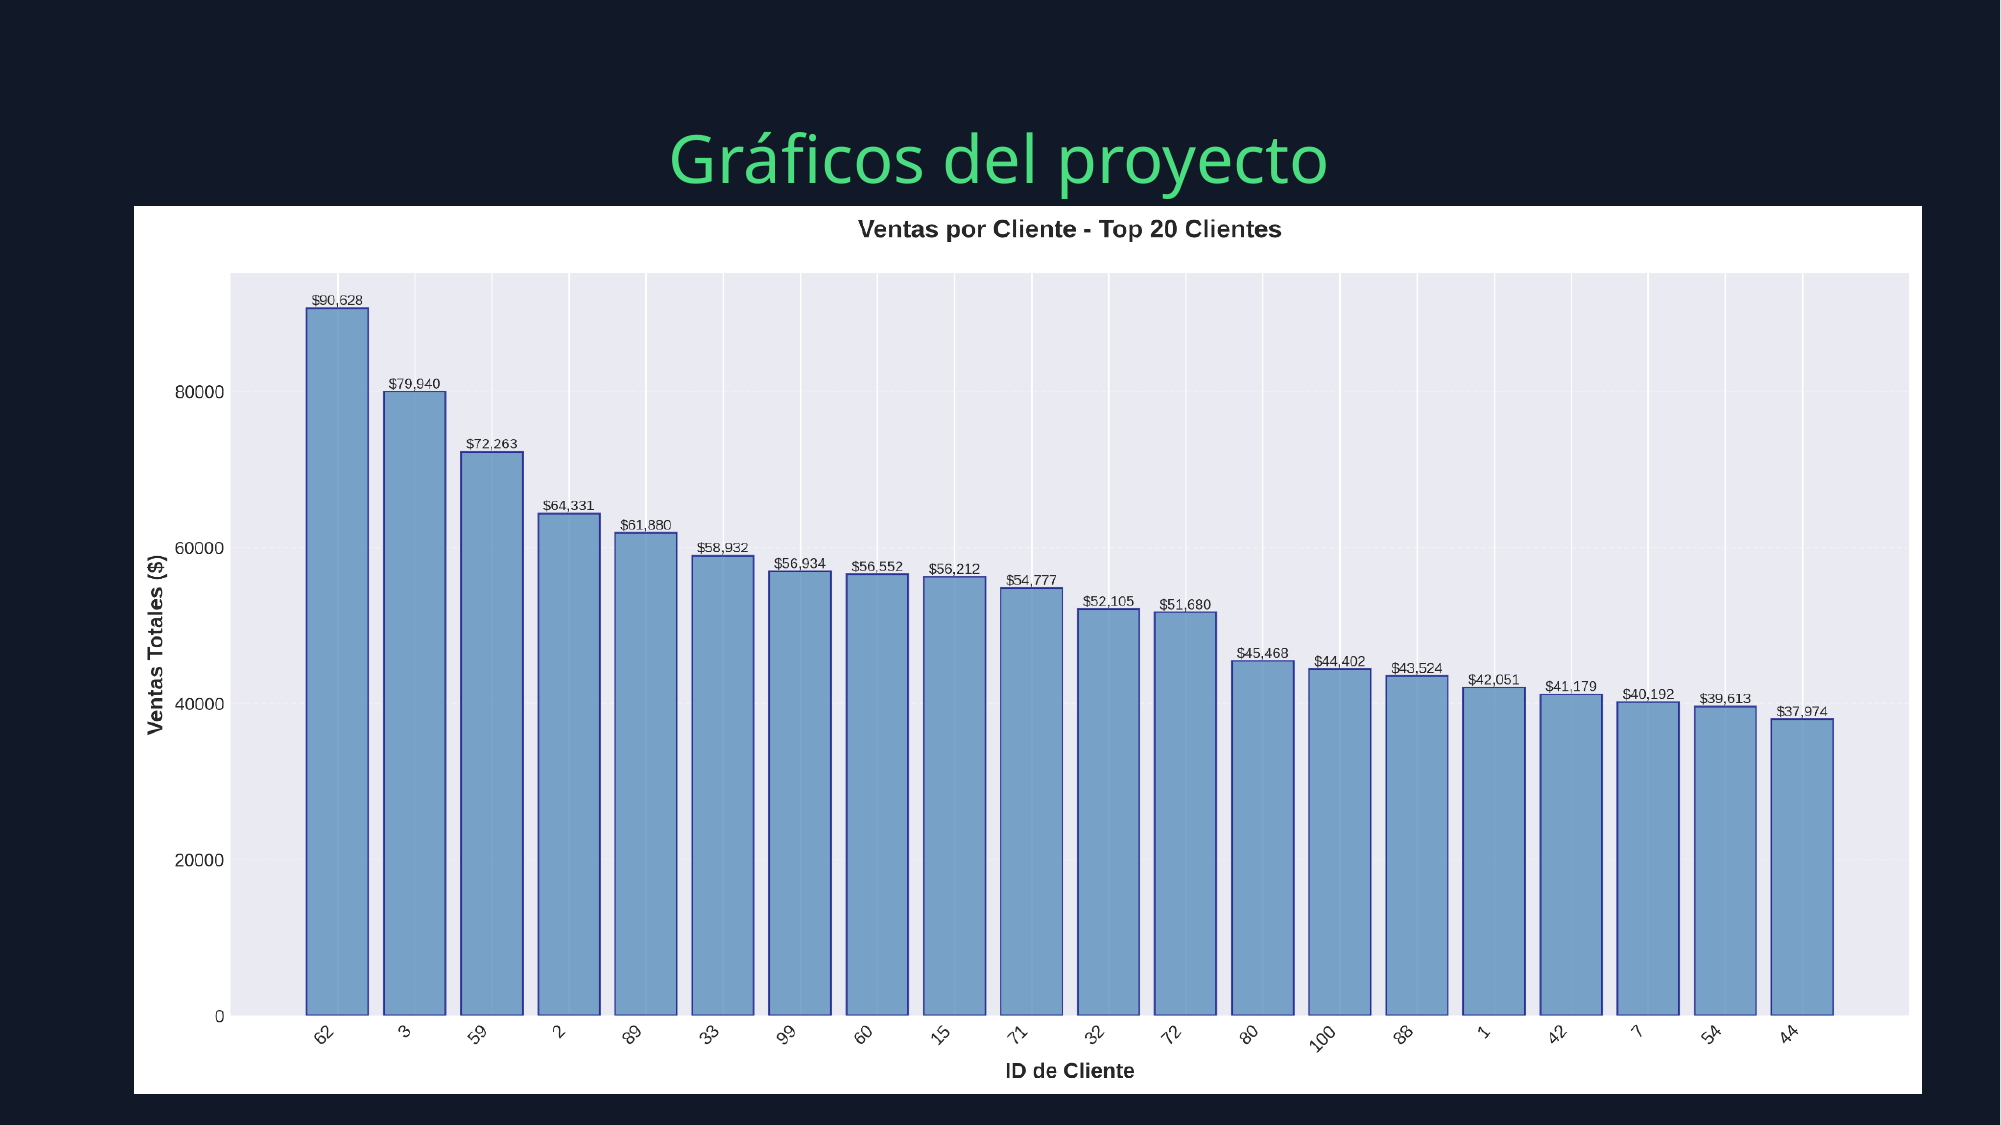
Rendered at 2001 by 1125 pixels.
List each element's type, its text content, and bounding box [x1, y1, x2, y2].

text_box Gráficos del proyecto [510, 85, 1490, 164]
picture [0, 0, 2001, 1125]
